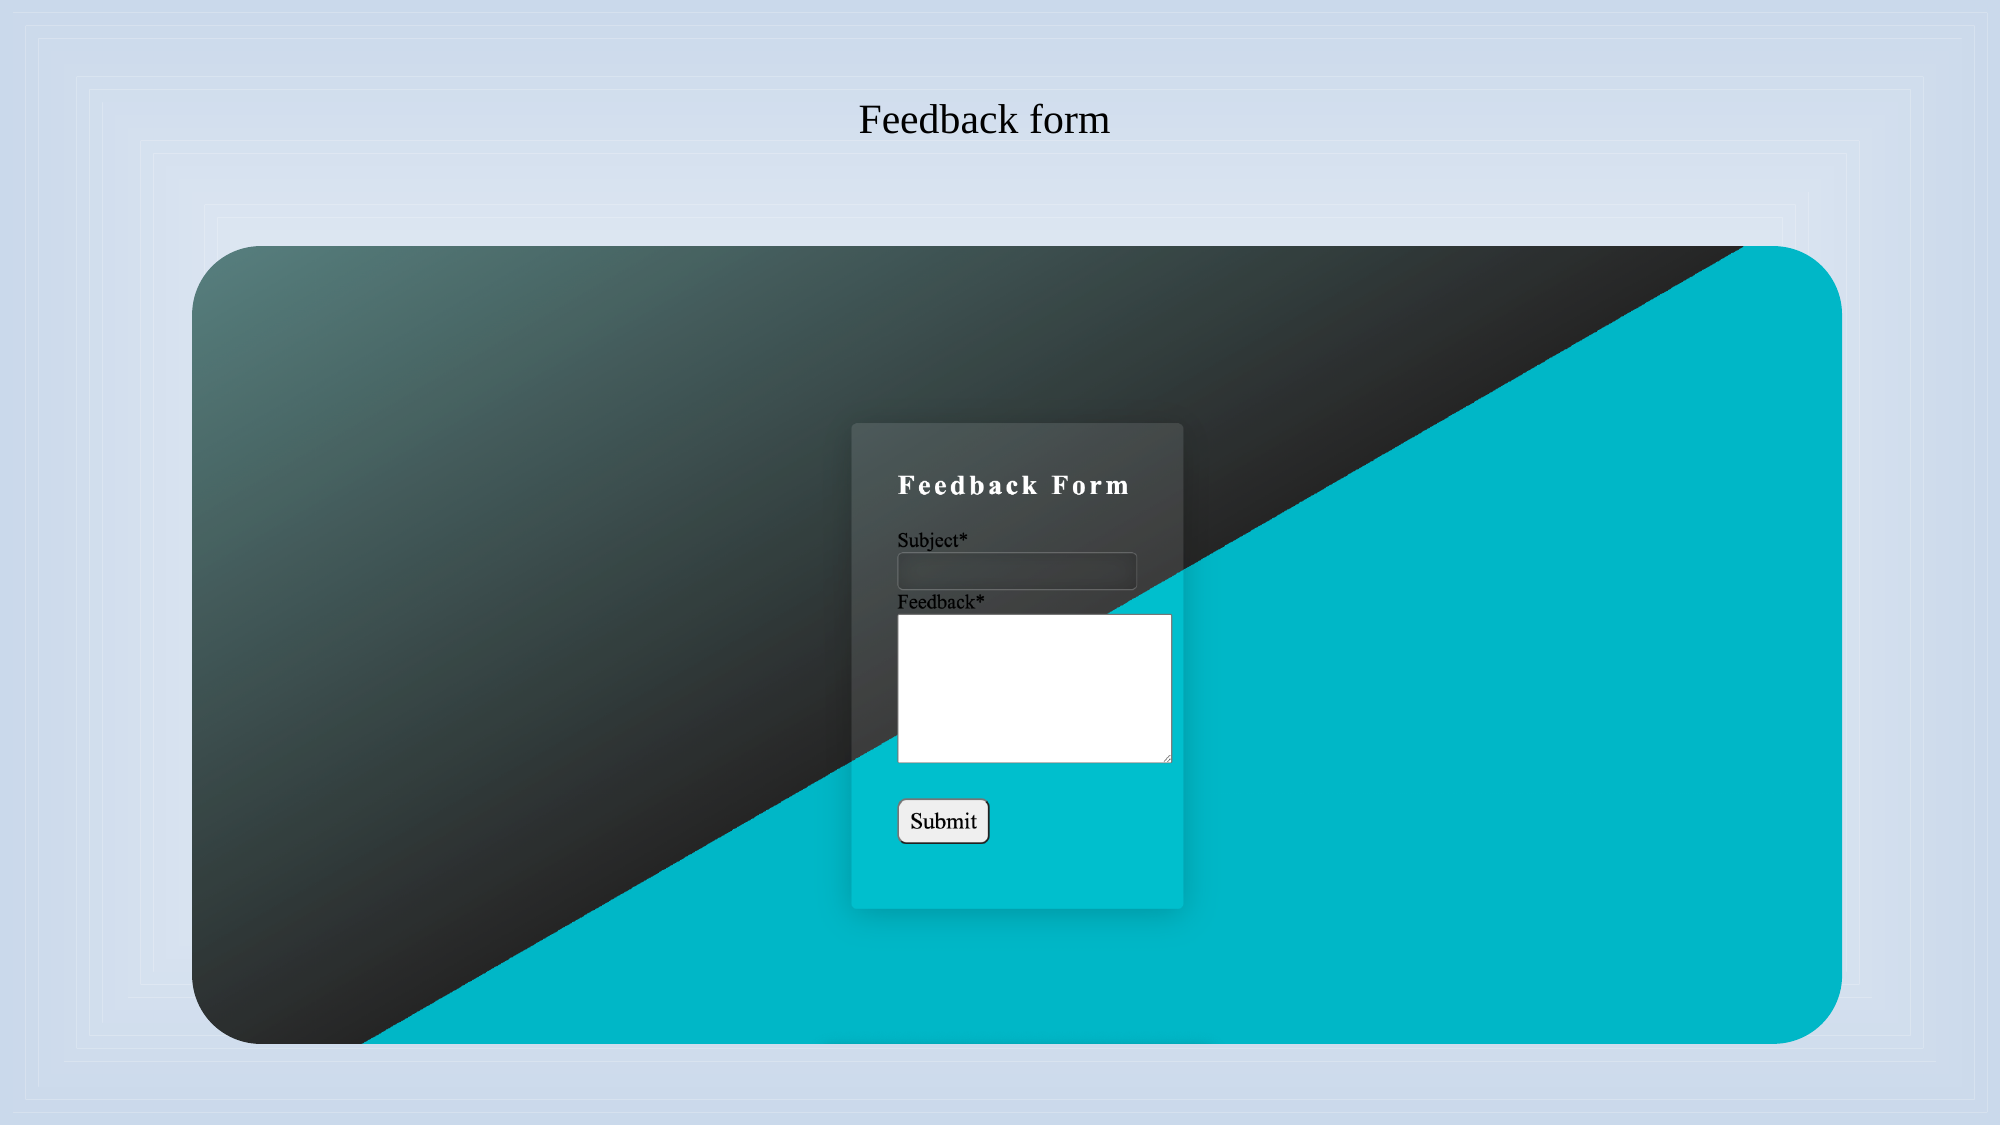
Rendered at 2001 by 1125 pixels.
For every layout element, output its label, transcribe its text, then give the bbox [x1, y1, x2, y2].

picture [191, 245, 1843, 1045]
text_box Feedback form [843, 84, 1266, 150]
